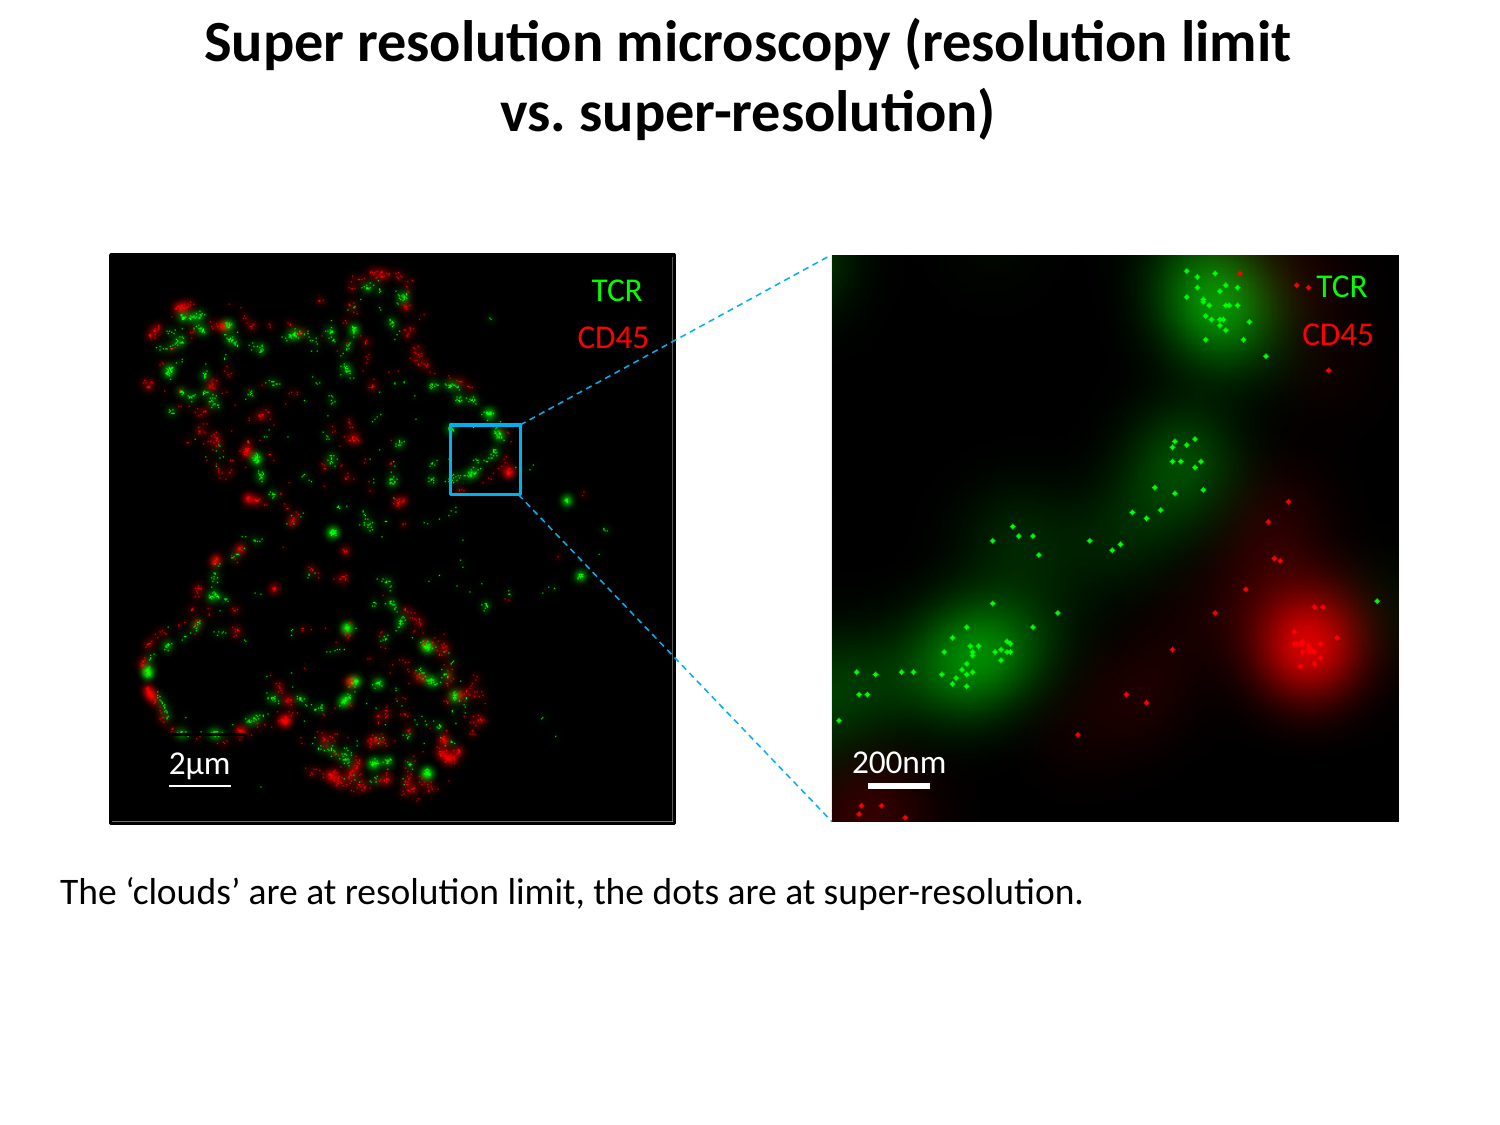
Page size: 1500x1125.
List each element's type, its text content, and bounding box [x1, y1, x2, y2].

text_box Super resolution microscopy (resolution limit vs. super-resolution) [176, 0, 1321, 147]
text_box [519, 256, 828, 426]
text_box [111, 255, 1400, 822]
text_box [518, 494, 833, 822]
text_box The ‘clouds’ are at resolution limit, the dots are at super-resolution. [45, 863, 1190, 915]
